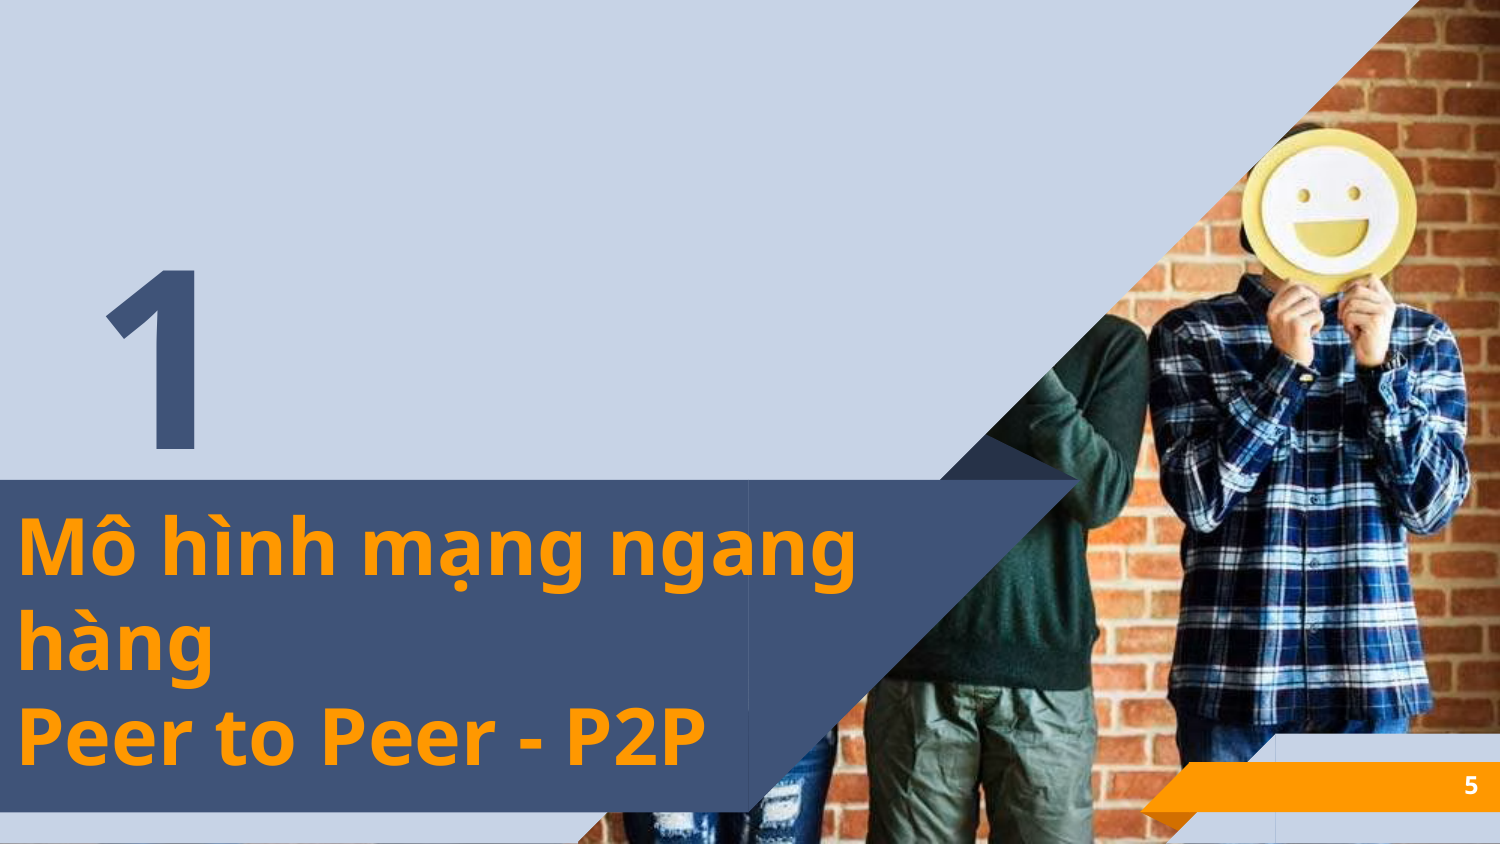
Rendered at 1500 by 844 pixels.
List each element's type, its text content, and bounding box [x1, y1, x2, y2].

text_box 1 [76, 0, 434, 515]
picture [579, 0, 1500, 844]
slide_number 5 [1249, 760, 1494, 813]
title Mô hình mạng ngang hàng Peer to Peer - P2P [0, 480, 1025, 798]
